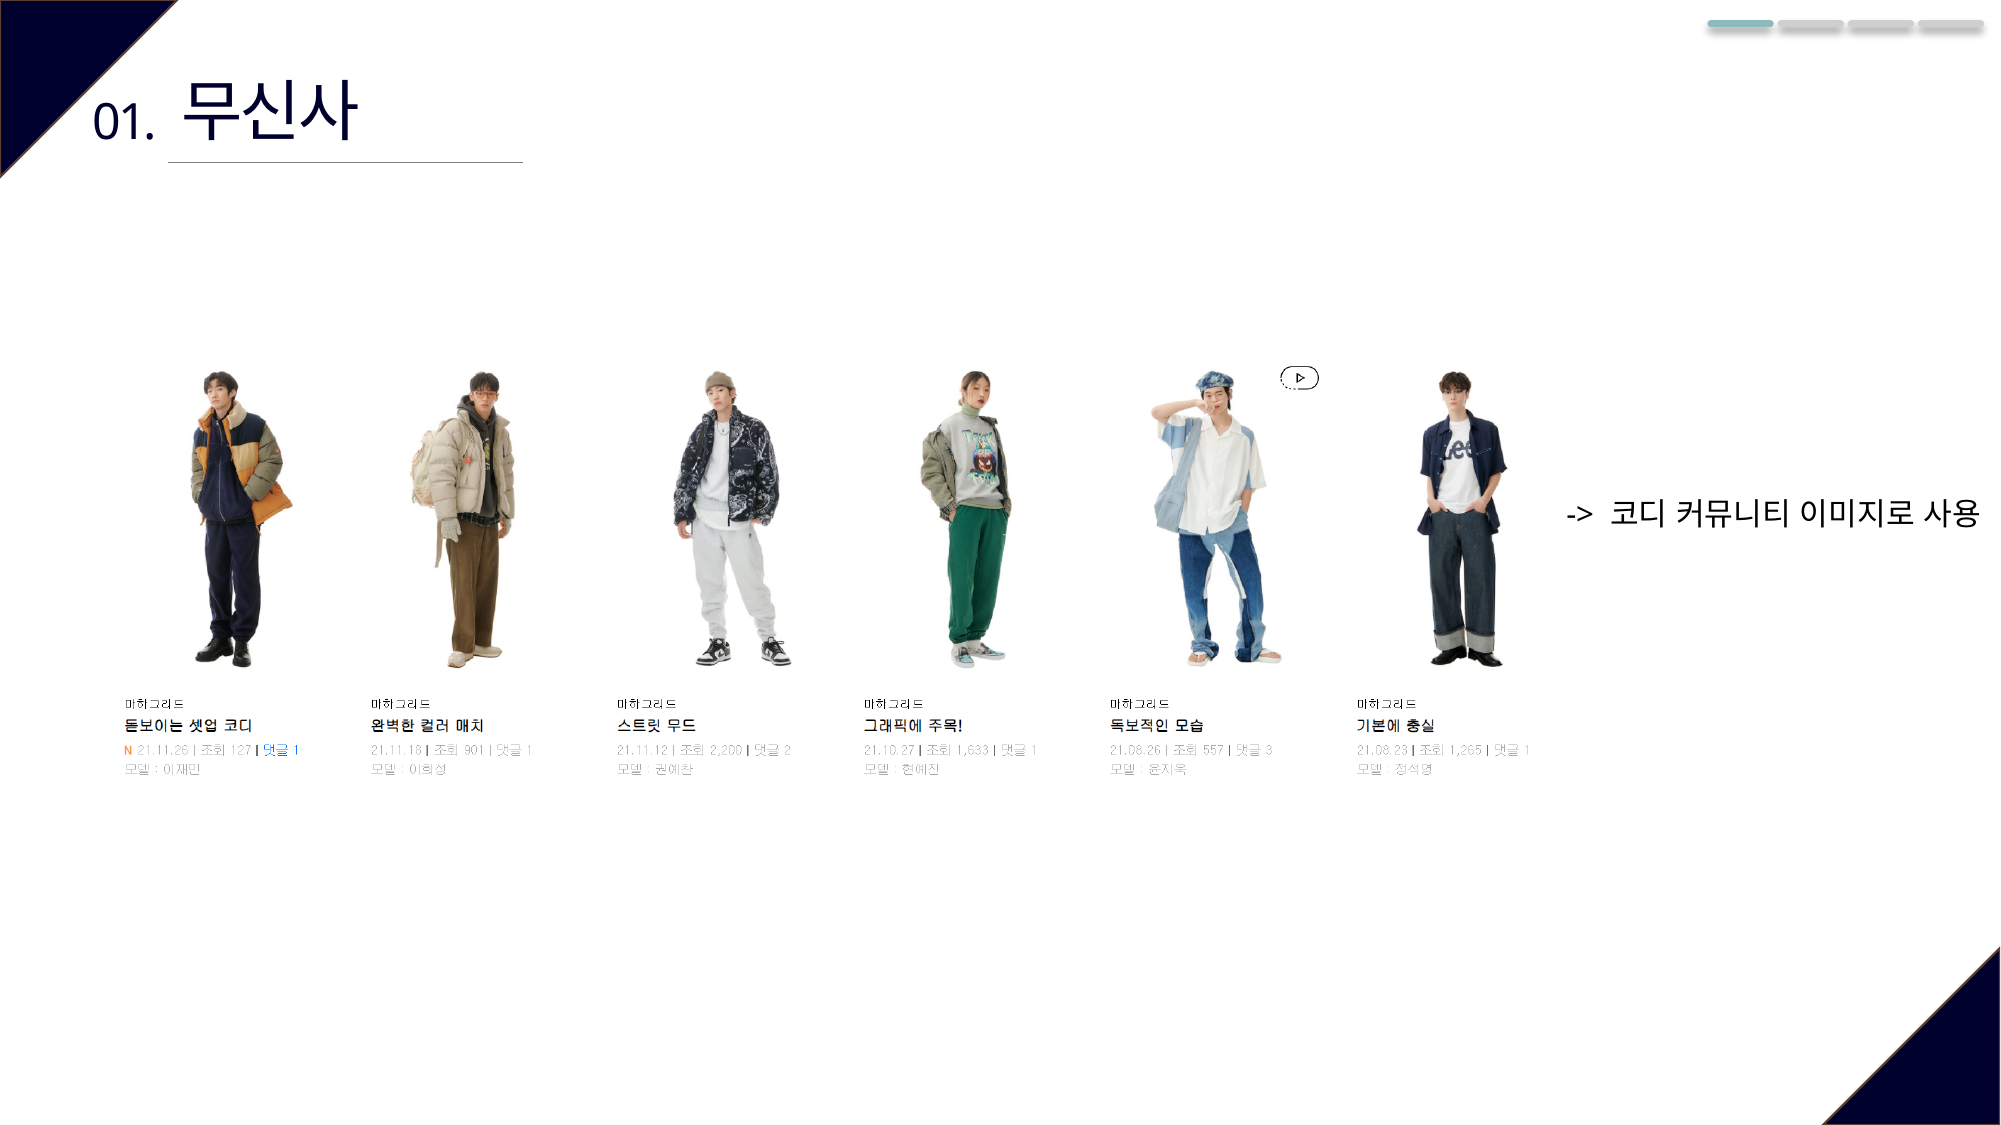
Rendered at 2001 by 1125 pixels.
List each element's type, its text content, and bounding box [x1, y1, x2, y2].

picture [107, 342, 1547, 801]
text_box -> 코디 커뮤니티 이미지로 사용 [1551, 487, 1997, 540]
text_box 01. [78, 81, 166, 157]
text_box 무신사 [166, 61, 375, 157]
